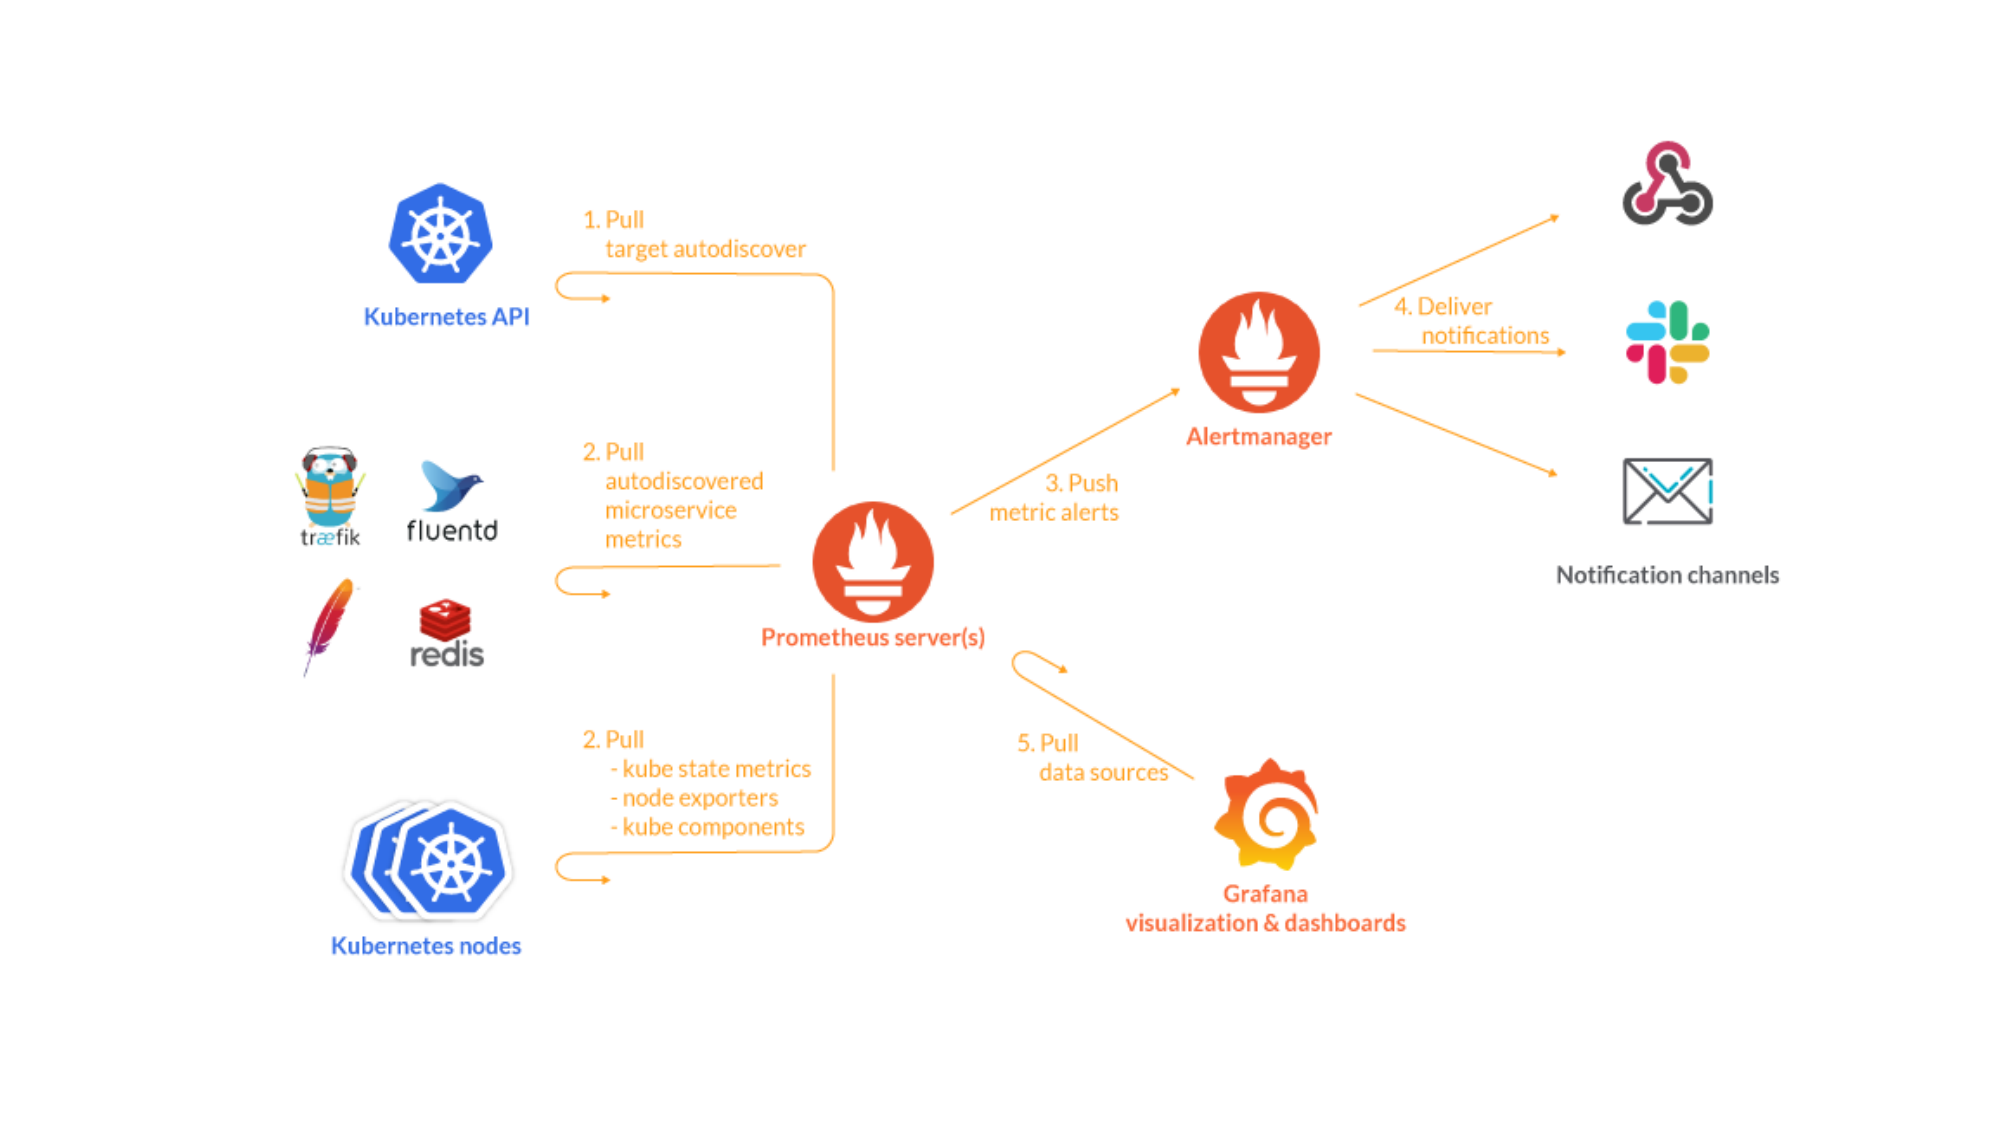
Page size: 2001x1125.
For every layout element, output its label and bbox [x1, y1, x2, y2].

picture [169, 105, 1831, 1020]
